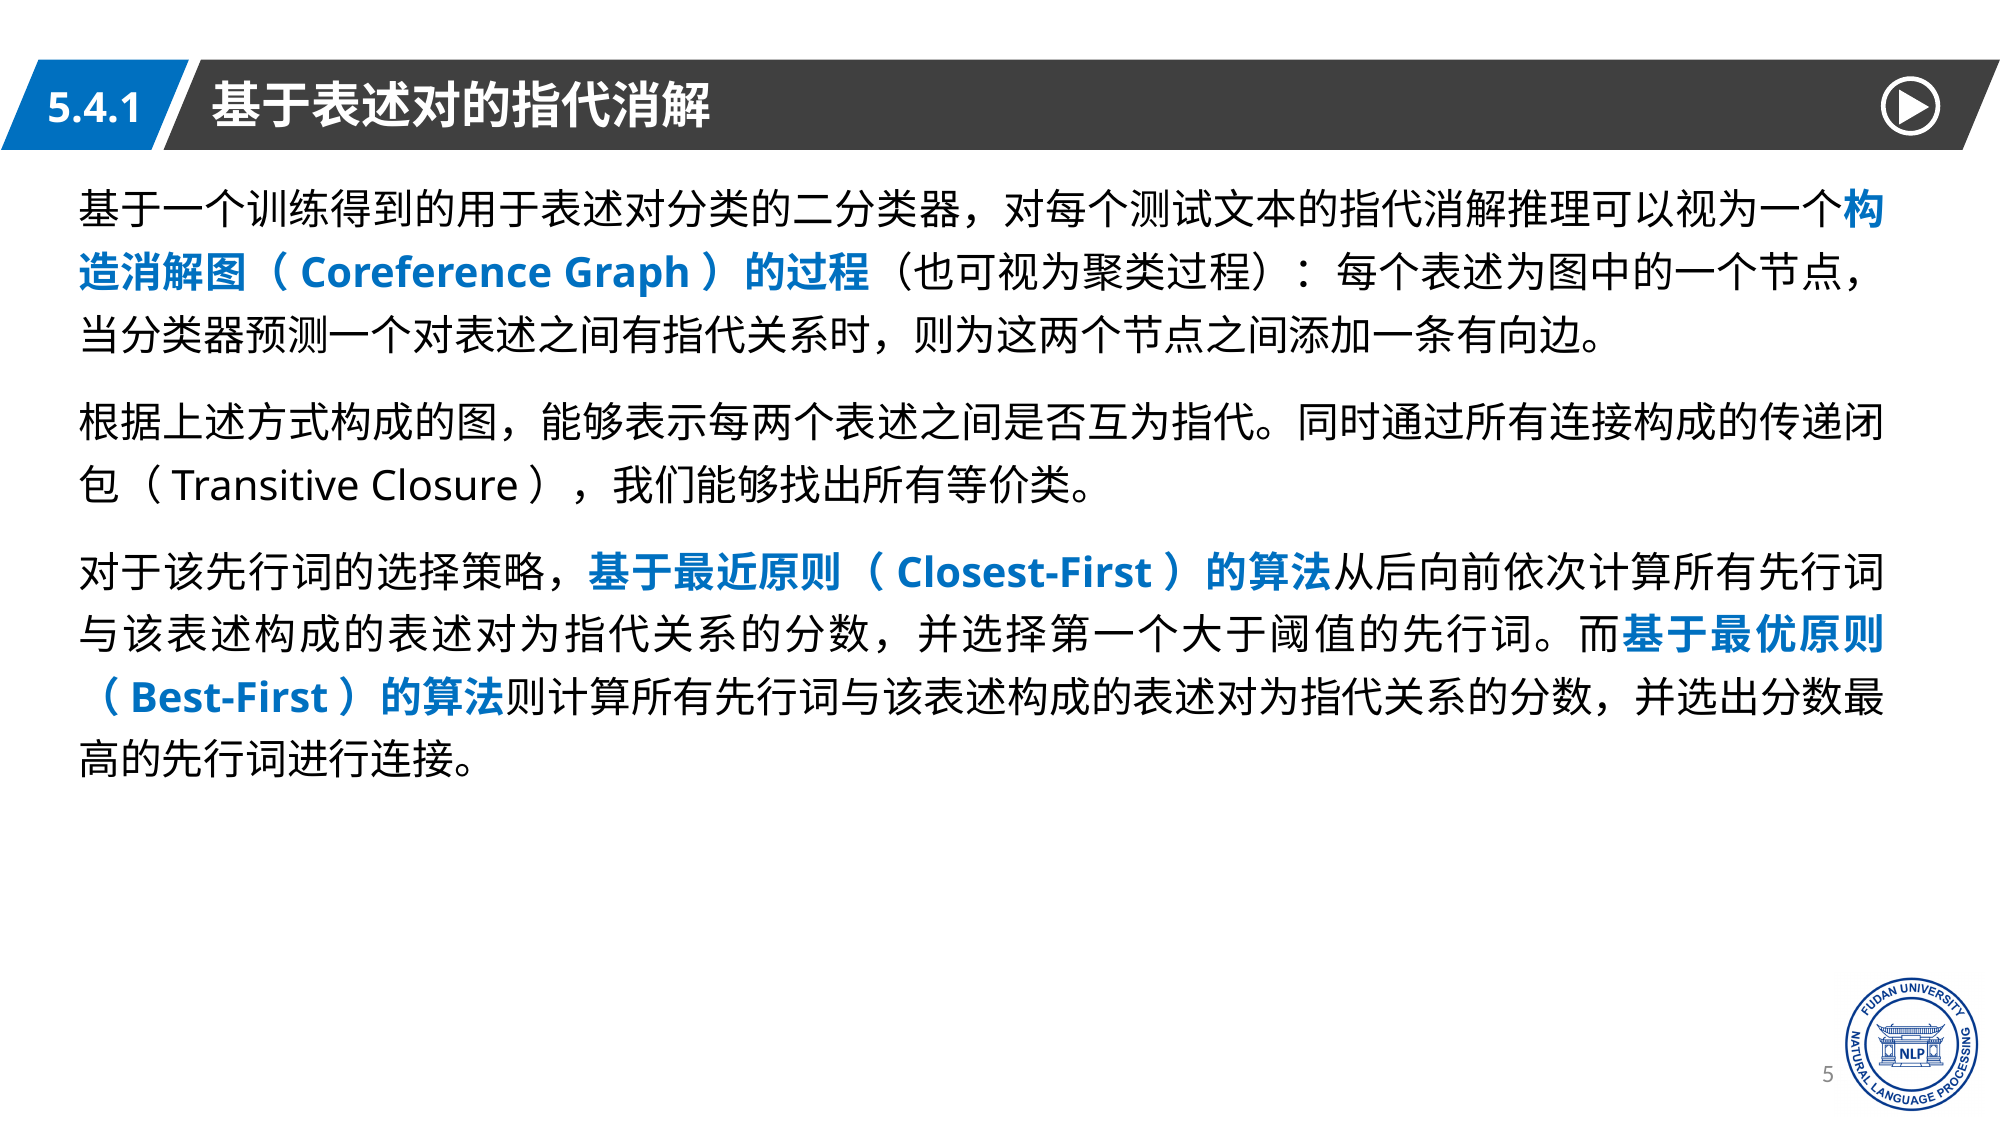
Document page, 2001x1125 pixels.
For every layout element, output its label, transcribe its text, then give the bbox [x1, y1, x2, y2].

text_box 基于一个训练得到的用于表述对分类的二分类器，对每个测试文本的指代消解推理可以视为一个构造消解图（Coreference Graph）的过程（也可视为聚类过程）：每个表述为图中的一个节点，当分类器预测一个对表述之间有指代关系时，则为这两个节点之间添加一条有向边。 根据上述方式构成的图，能够表示每两个表述之间是否互为指代。同时通过所有连接构成的传递闭包（Transitive Closure），我们能够找出所有等价类。 对于该先行词的选择策略，基于最近原则（Closest-First）的算法从后向前依次计算所有先行词与该表述构成的表述对为指代关系的分数，并选择第一个大于阈值的先行词。而基于最优原则（Best-First）的算法则计算所有先行词与该表述构成的表述对为指代关系的分数，并选出分数最高的先行词进行连接。 [63, 163, 1900, 791]
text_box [1883, 78, 1939, 134]
text_box 5.4.1 [26, 73, 164, 138]
text_box [1, 89, 157, 150]
text_box 基于表述对的指代消解 [196, 66, 862, 142]
picture [1834, 972, 1985, 1117]
text_box [32, 59, 189, 120]
slide_number 51 [1412, 1042, 1863, 1103]
text_box [163, 59, 2000, 150]
